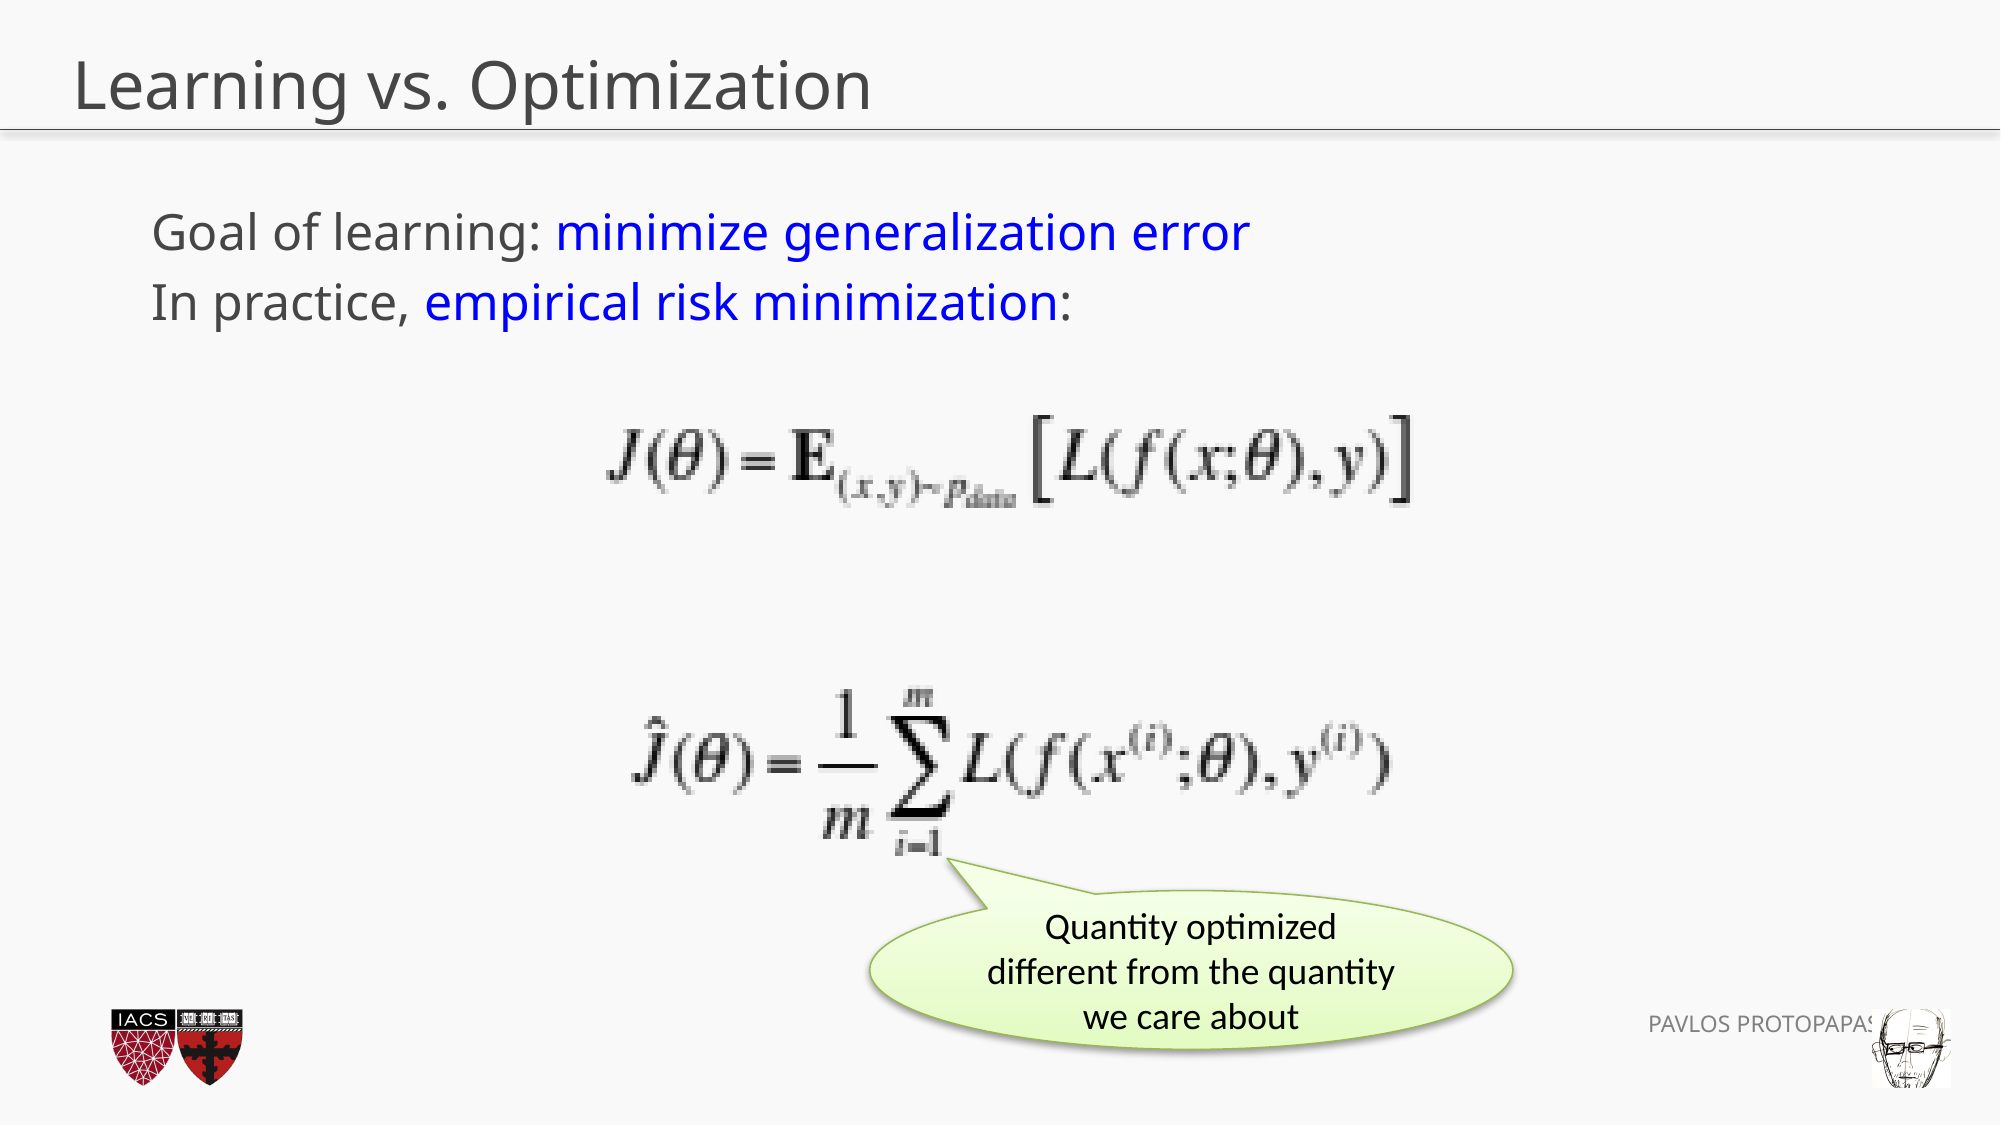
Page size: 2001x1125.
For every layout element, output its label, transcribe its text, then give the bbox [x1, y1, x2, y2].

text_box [598, 405, 1419, 514]
list Goal of learning: minimize generalization error In practice, empirical risk minimization: [136, 193, 1831, 540]
text_box Quantity optimized different from the quantity we care about [868, 870, 1514, 1051]
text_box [623, 659, 1394, 862]
title Learning vs. Optimization [57, 35, 1943, 162]
picture [1872, 1009, 1951, 1088]
picture [109, 1009, 243, 1086]
